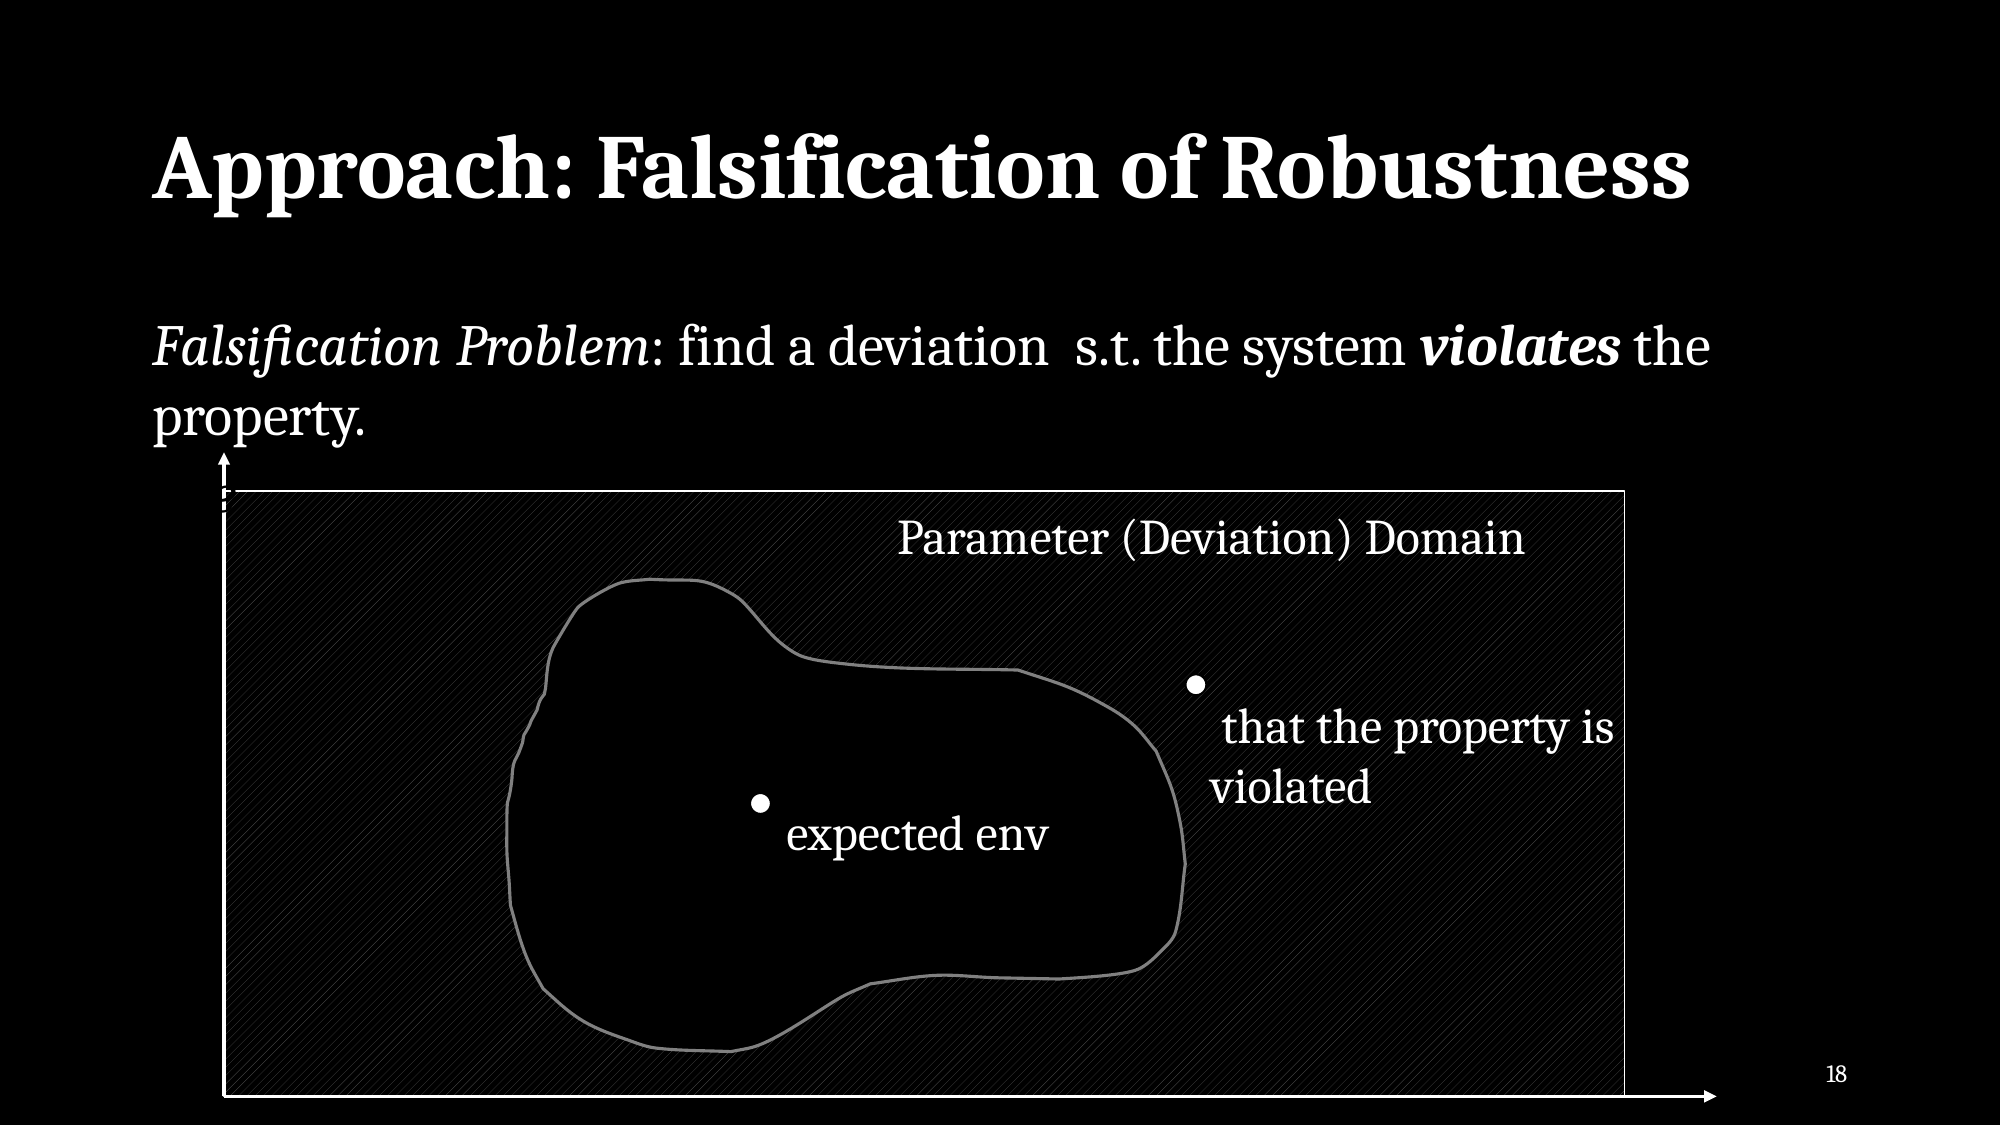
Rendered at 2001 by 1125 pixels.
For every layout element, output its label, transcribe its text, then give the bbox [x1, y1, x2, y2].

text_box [749, 792, 1141, 869]
title Approach: Falsification of Robustness [137, 59, 1863, 278]
slide_number 18 [1706, 1042, 1863, 1103]
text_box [223, 452, 1717, 1097]
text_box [1185, 674, 1649, 823]
slide_number 18 [1412, 1098, 1704, 1103]
